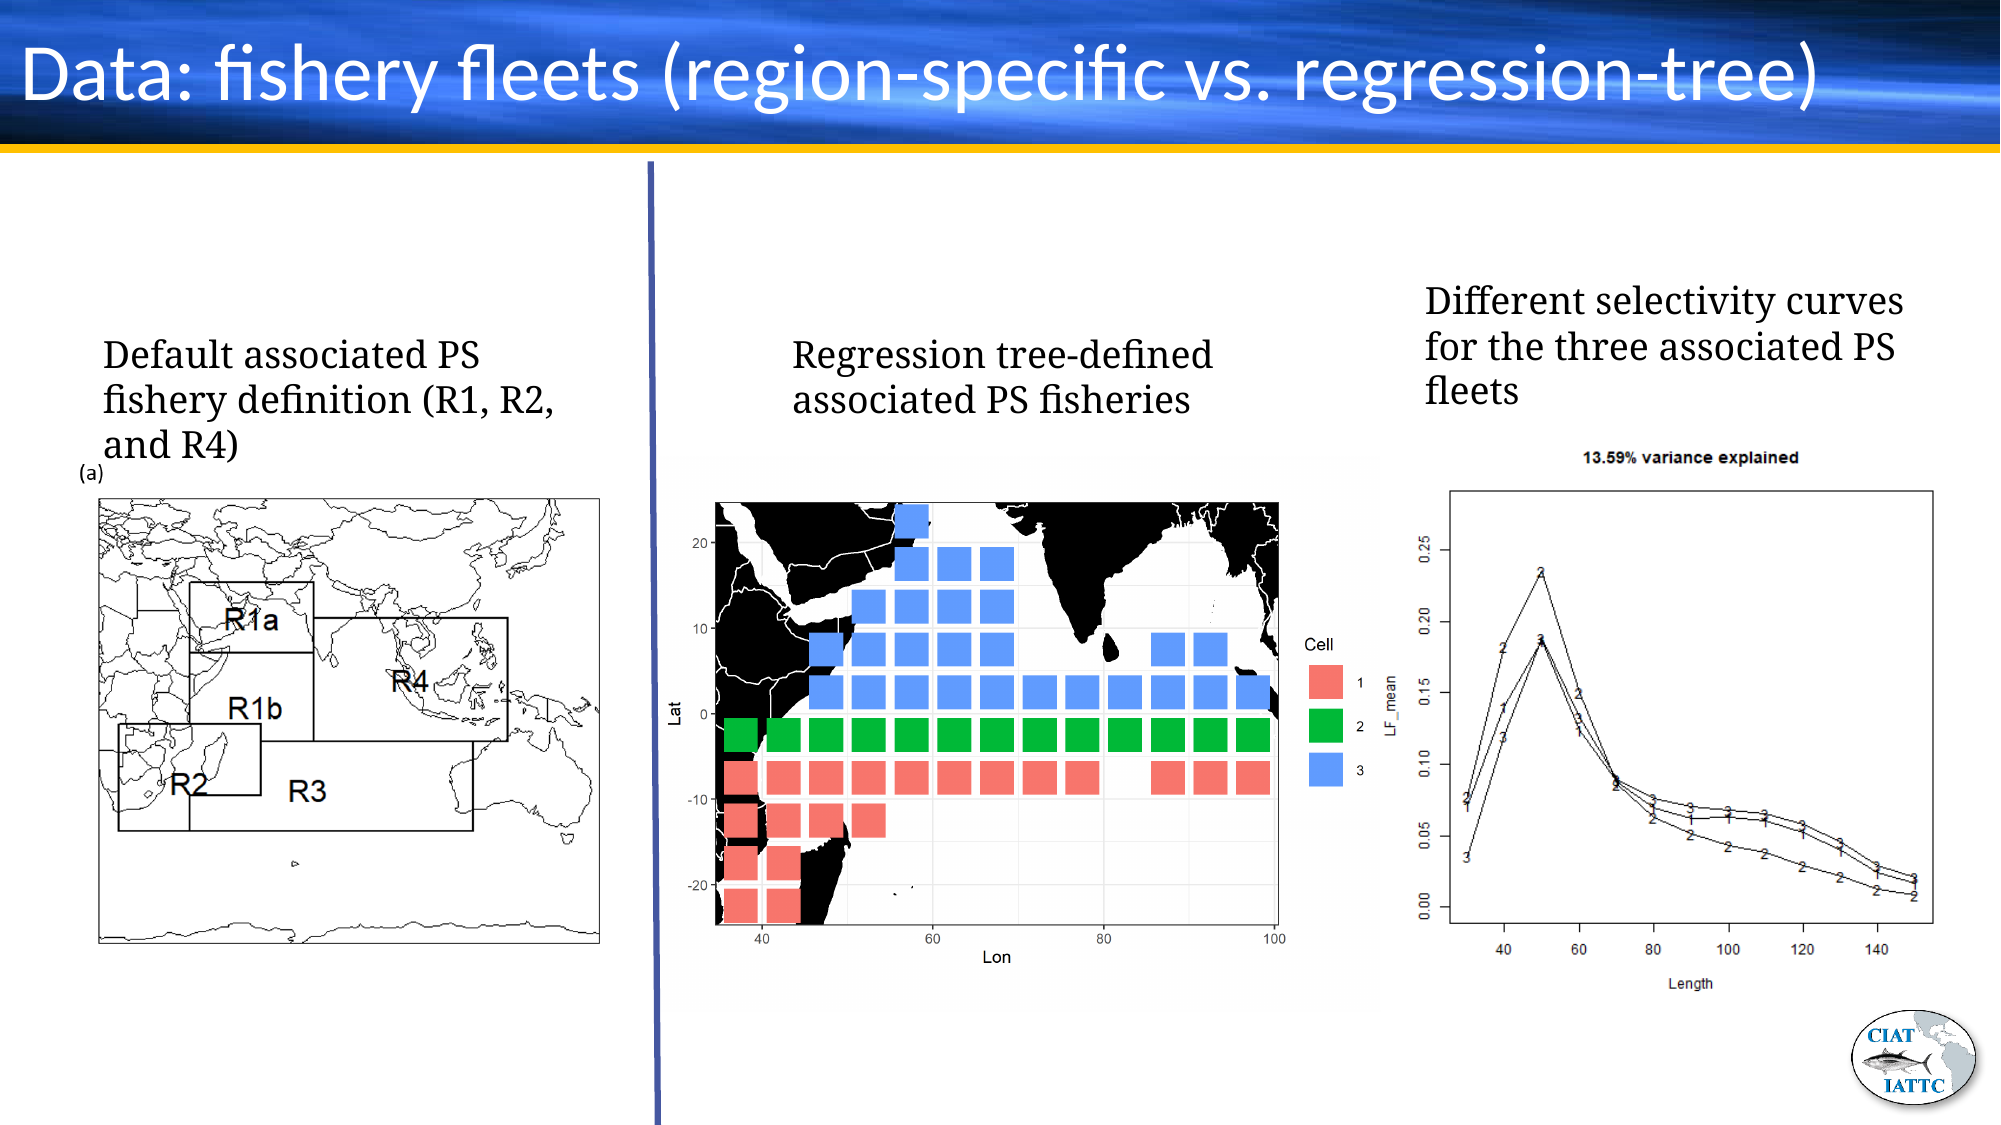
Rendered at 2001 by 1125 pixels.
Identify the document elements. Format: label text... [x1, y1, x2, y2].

picture [659, 421, 1976, 1106]
text_box Default associated PS fishery definition (R1, R2, and R4) [88, 323, 609, 429]
text_box Regression tree-defined associated PS fisheries [777, 323, 1299, 428]
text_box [0, 0, 2000, 148]
picture [41, 429, 650, 977]
text_box Different selectivity curves for the three associated PS fleets [1409, 270, 1939, 420]
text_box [650, 161, 658, 1125]
